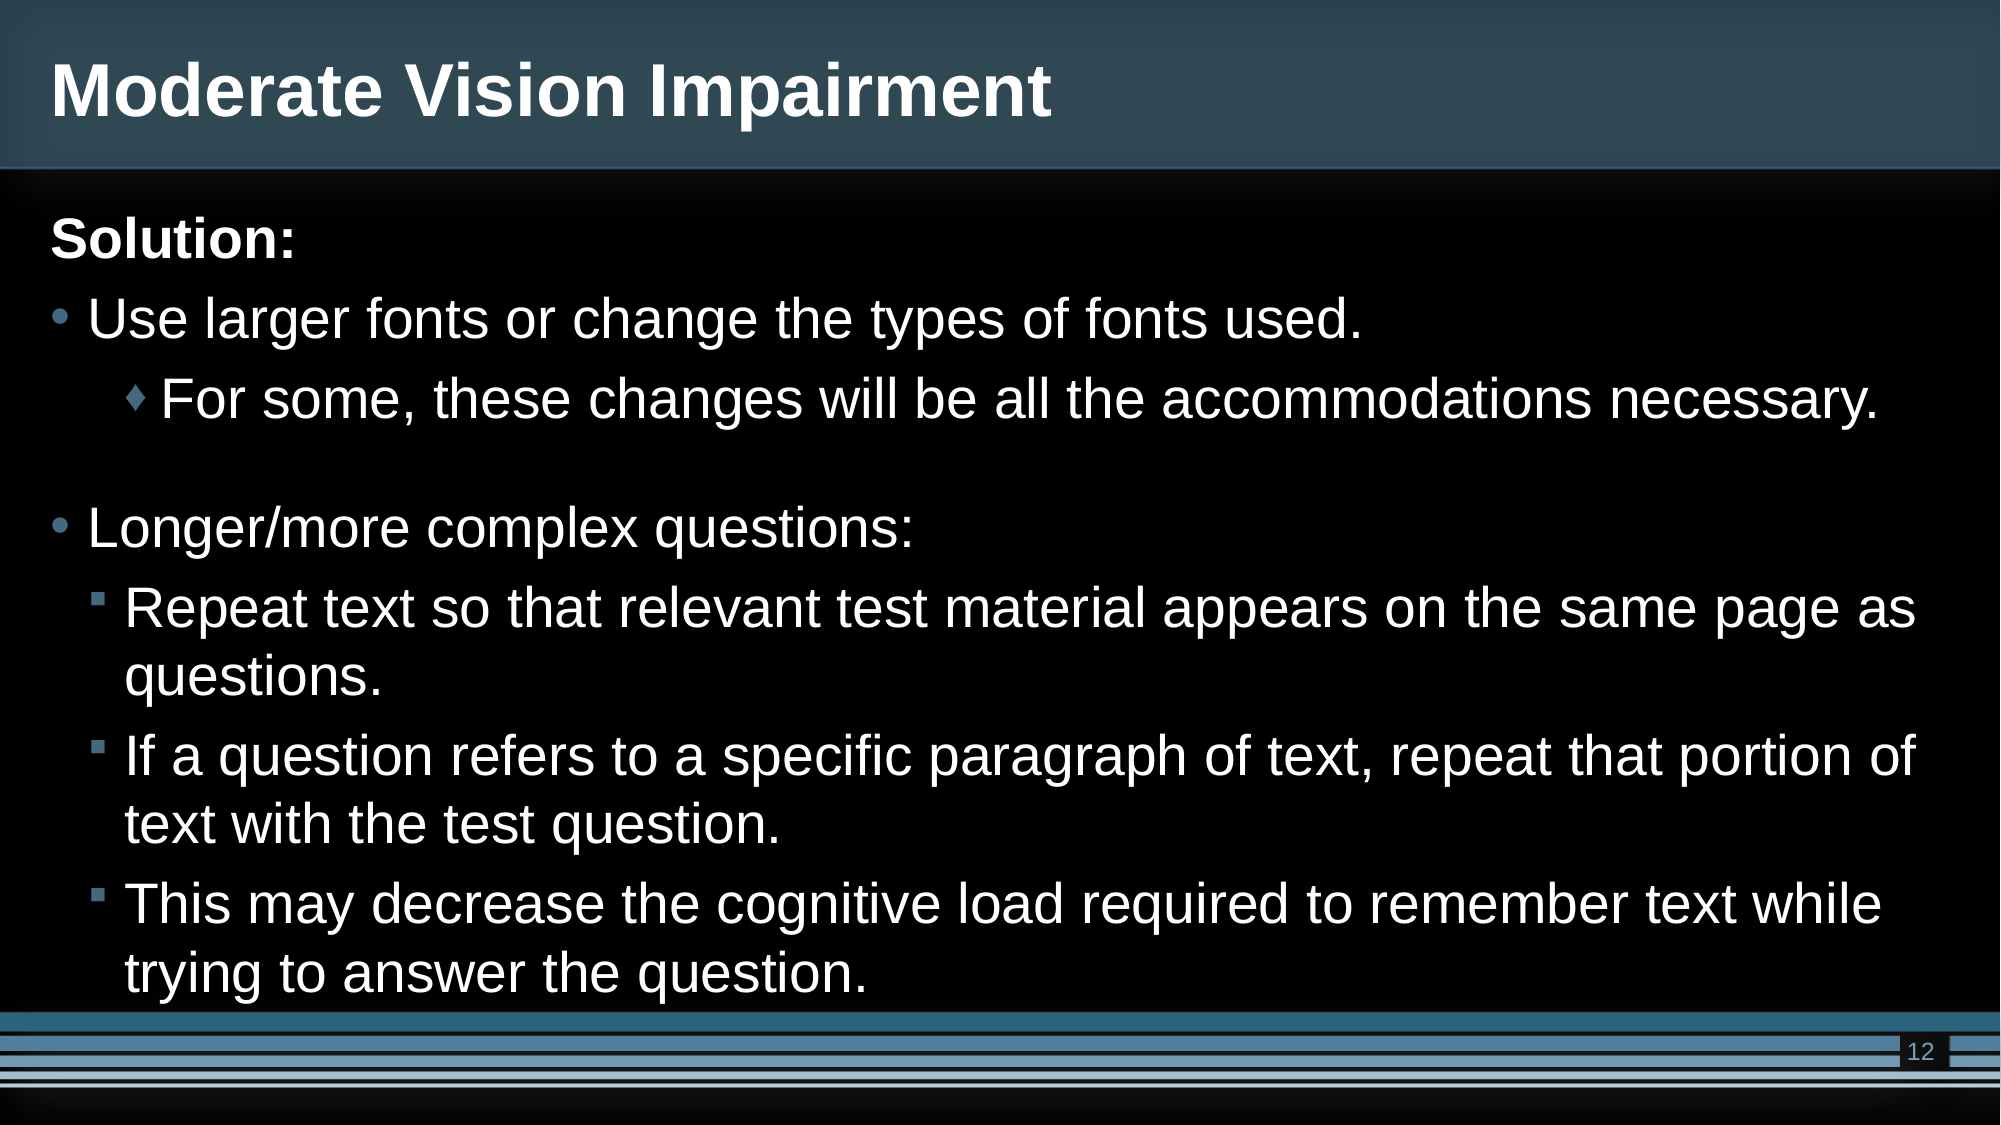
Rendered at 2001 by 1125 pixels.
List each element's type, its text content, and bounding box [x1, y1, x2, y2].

slide_number 12 [1894, 1031, 1947, 1071]
list Solution: Use larger fonts or change the types of fonts used. For some, these changes will be all the accommodations necessary. Longer/more complex questions: Repeat text so that relevant test material appears on the same page as questions. If a question refers to a specific paragraph of text, repeat that portion of text with the test question. This may decrease the cognitive load required to remember text while trying to answer the question. [50, 201, 1950, 1005]
title Moderate Vision Impairment [50, 34, 1950, 161]
picture [0, 0, 2000, 1088]
